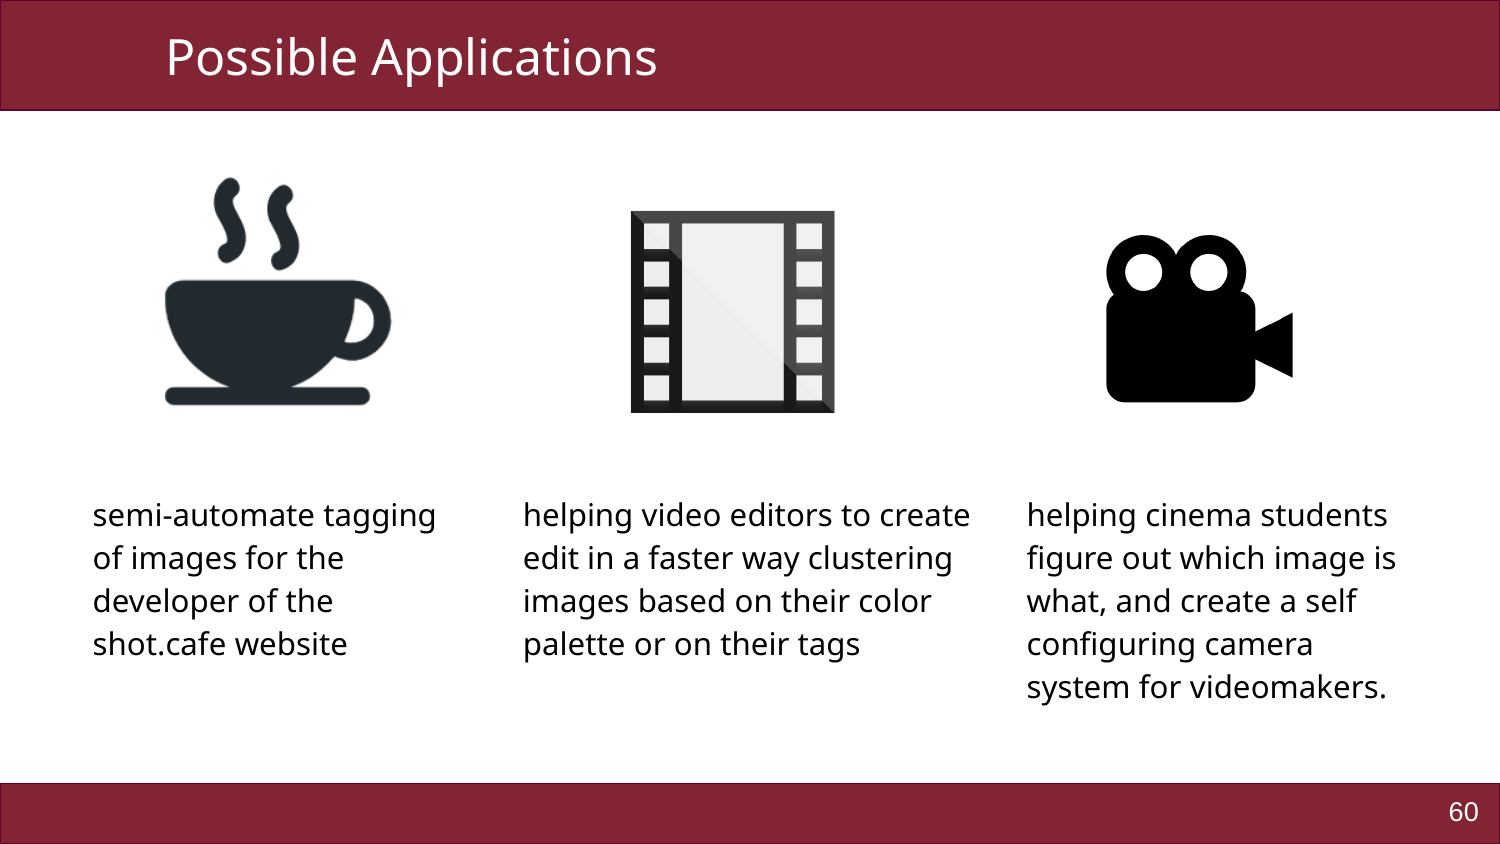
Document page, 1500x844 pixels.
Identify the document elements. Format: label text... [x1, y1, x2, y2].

text_box helping video editors to create edit in a faster way clustering images based on their color palette or on their tags [507, 474, 993, 677]
picture [1095, 220, 1300, 417]
text_box [1494, 783, 1500, 844]
picture [114, 146, 422, 460]
text_box semi-automate tagging of images for the developer of the shot.cafe website [77, 474, 489, 677]
slide_number ‹#› [1403, 779, 1494, 844]
text_box [0, 783, 1403, 844]
text_box Possible Applications [0, 0, 1500, 111]
picture [620, 201, 840, 417]
text_box helping cinema students figure out which image is what, and create a self configuring camera system for videomakers. [1011, 474, 1423, 720]
